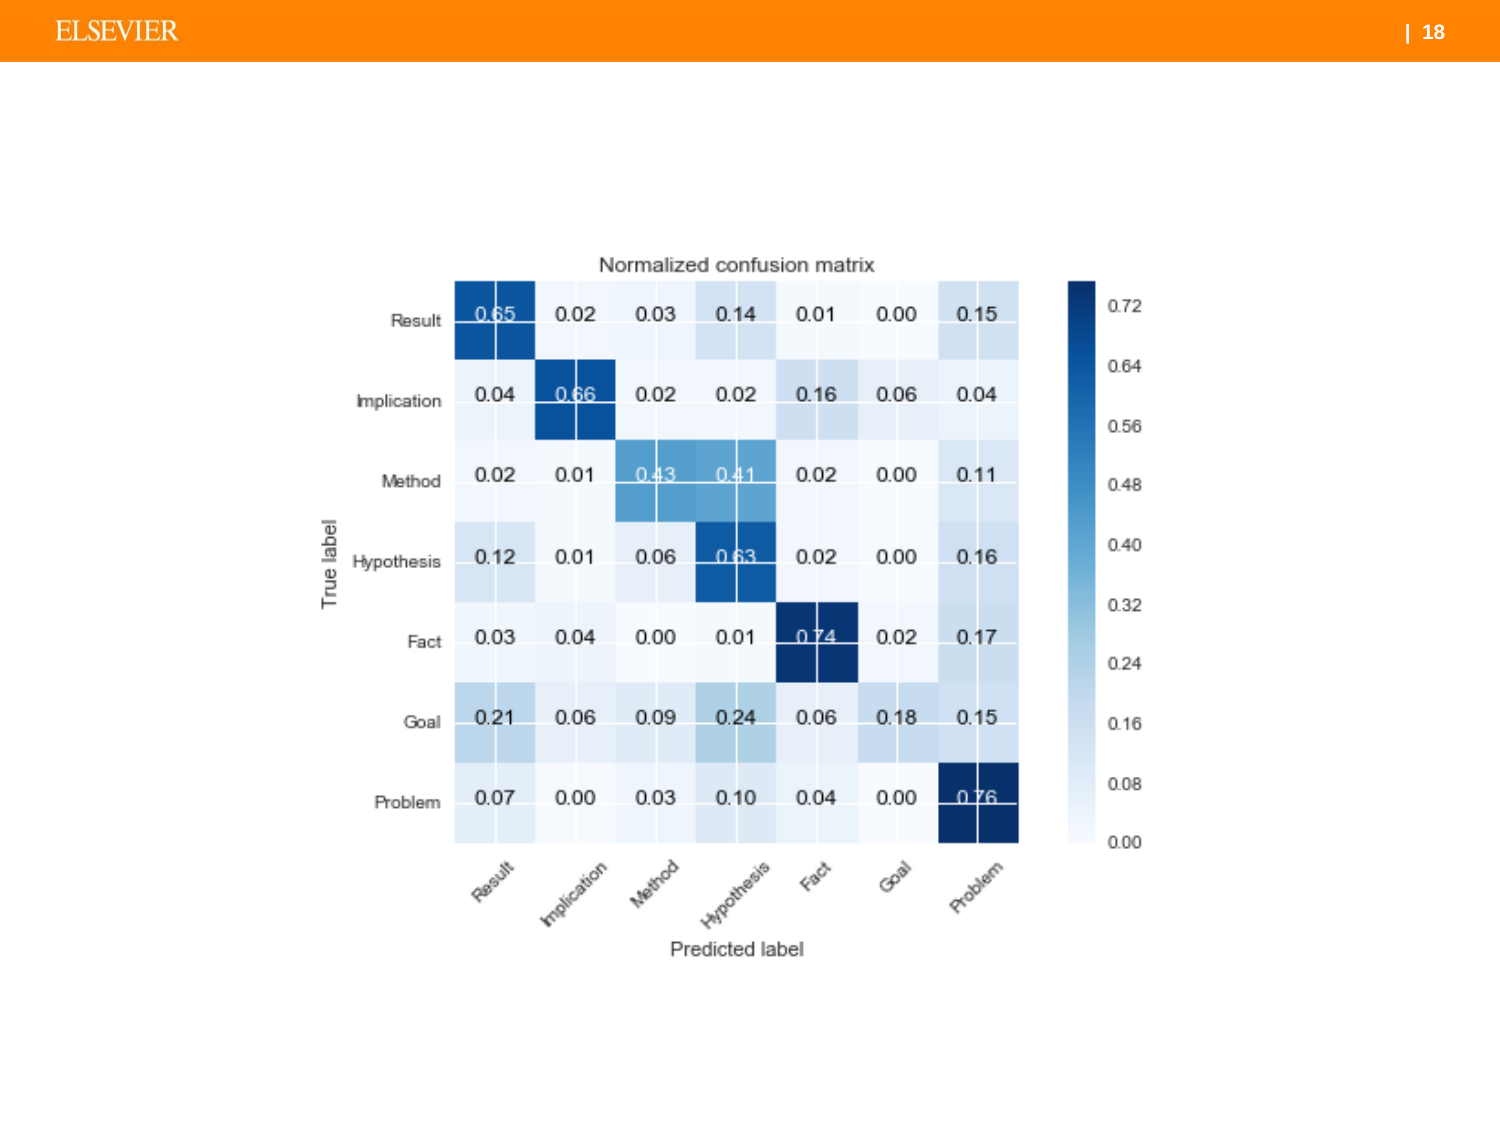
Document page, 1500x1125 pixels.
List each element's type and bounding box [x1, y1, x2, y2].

list [311, 244, 1156, 973]
picture [0, 0, 1500, 62]
